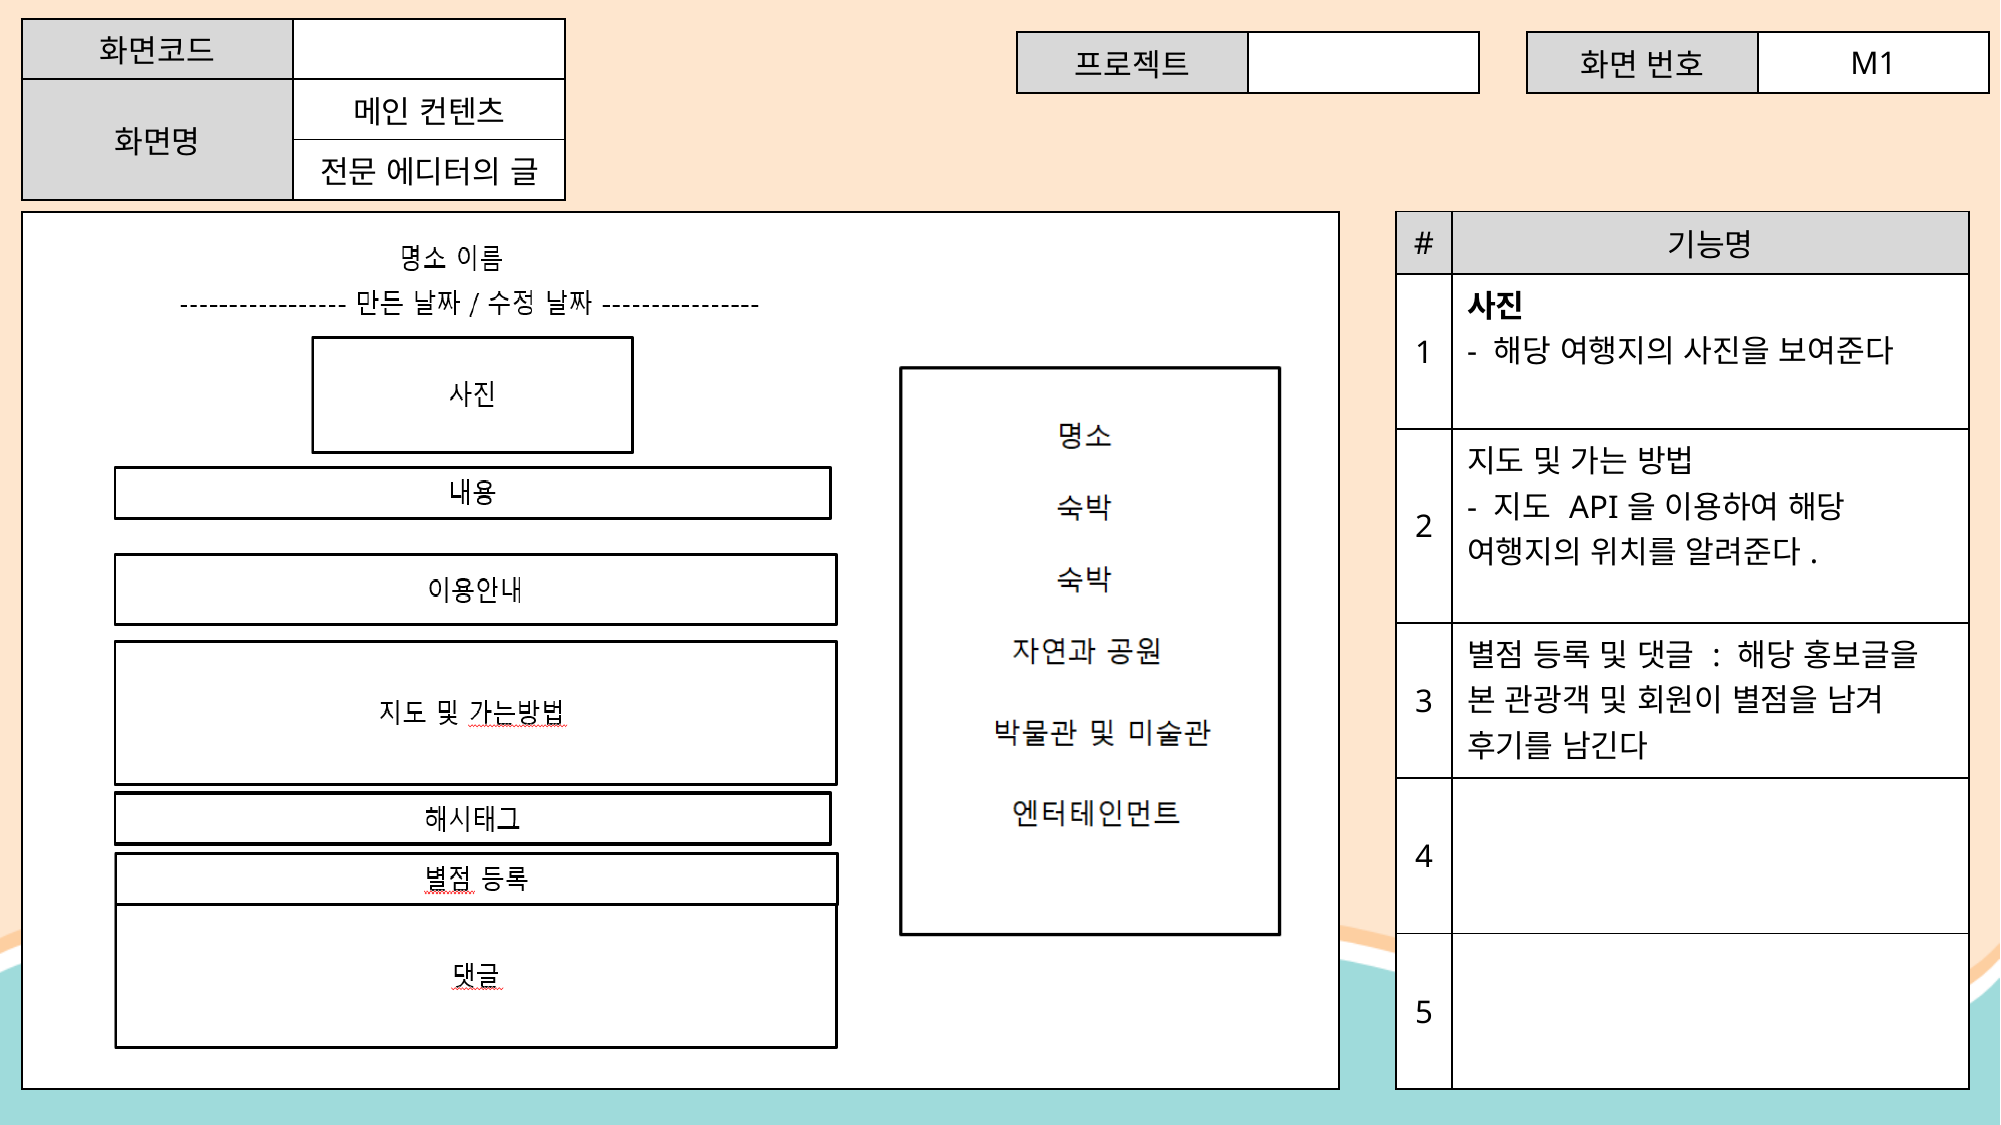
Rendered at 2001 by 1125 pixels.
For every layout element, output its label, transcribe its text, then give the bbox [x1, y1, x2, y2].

table_cell [1453, 934, 1968, 1088]
table_header [1249, 33, 1478, 92]
table_cell 화면명 [23, 80, 292, 199]
table_header 화면 번호 [1528, 33, 1757, 92]
table_cell 별점 등록 및 댓글 : 해당 홍보글을 본 관광객 및 회원이 별점을 남겨 후기를 남긴다 [1453, 624, 1968, 777]
table_cell 지도 및 가는 방법 - 지도 API을 이용하여 해당 여행지의 위치를 알려준다. [1453, 430, 1968, 622]
table_cell 3 [1397, 624, 1451, 777]
table_header 프로젝트 [1018, 33, 1247, 92]
table_header 기능명 [1453, 212, 1968, 273]
table_cell 4 [1397, 779, 1451, 933]
table_cell 전문 에디터의 글 [294, 140, 564, 199]
table_header [294, 20, 564, 78]
table_header M1 [1759, 33, 1988, 92]
picture [0, 0, 2000, 1125]
table_cell 5 [1397, 934, 1451, 1088]
table_header 화면코드 [23, 20, 292, 78]
table_cell 메인 컨텐츠 [294, 80, 564, 139]
table_cell 2 [1397, 430, 1451, 622]
text_box [21, 211, 1340, 1090]
table_header # [1397, 212, 1451, 273]
table_cell 사진 - 해당 여행지의 사진을 보여준다 [1453, 275, 1968, 428]
table_cell 1 [1397, 275, 1451, 428]
table_cell [1453, 779, 1968, 933]
